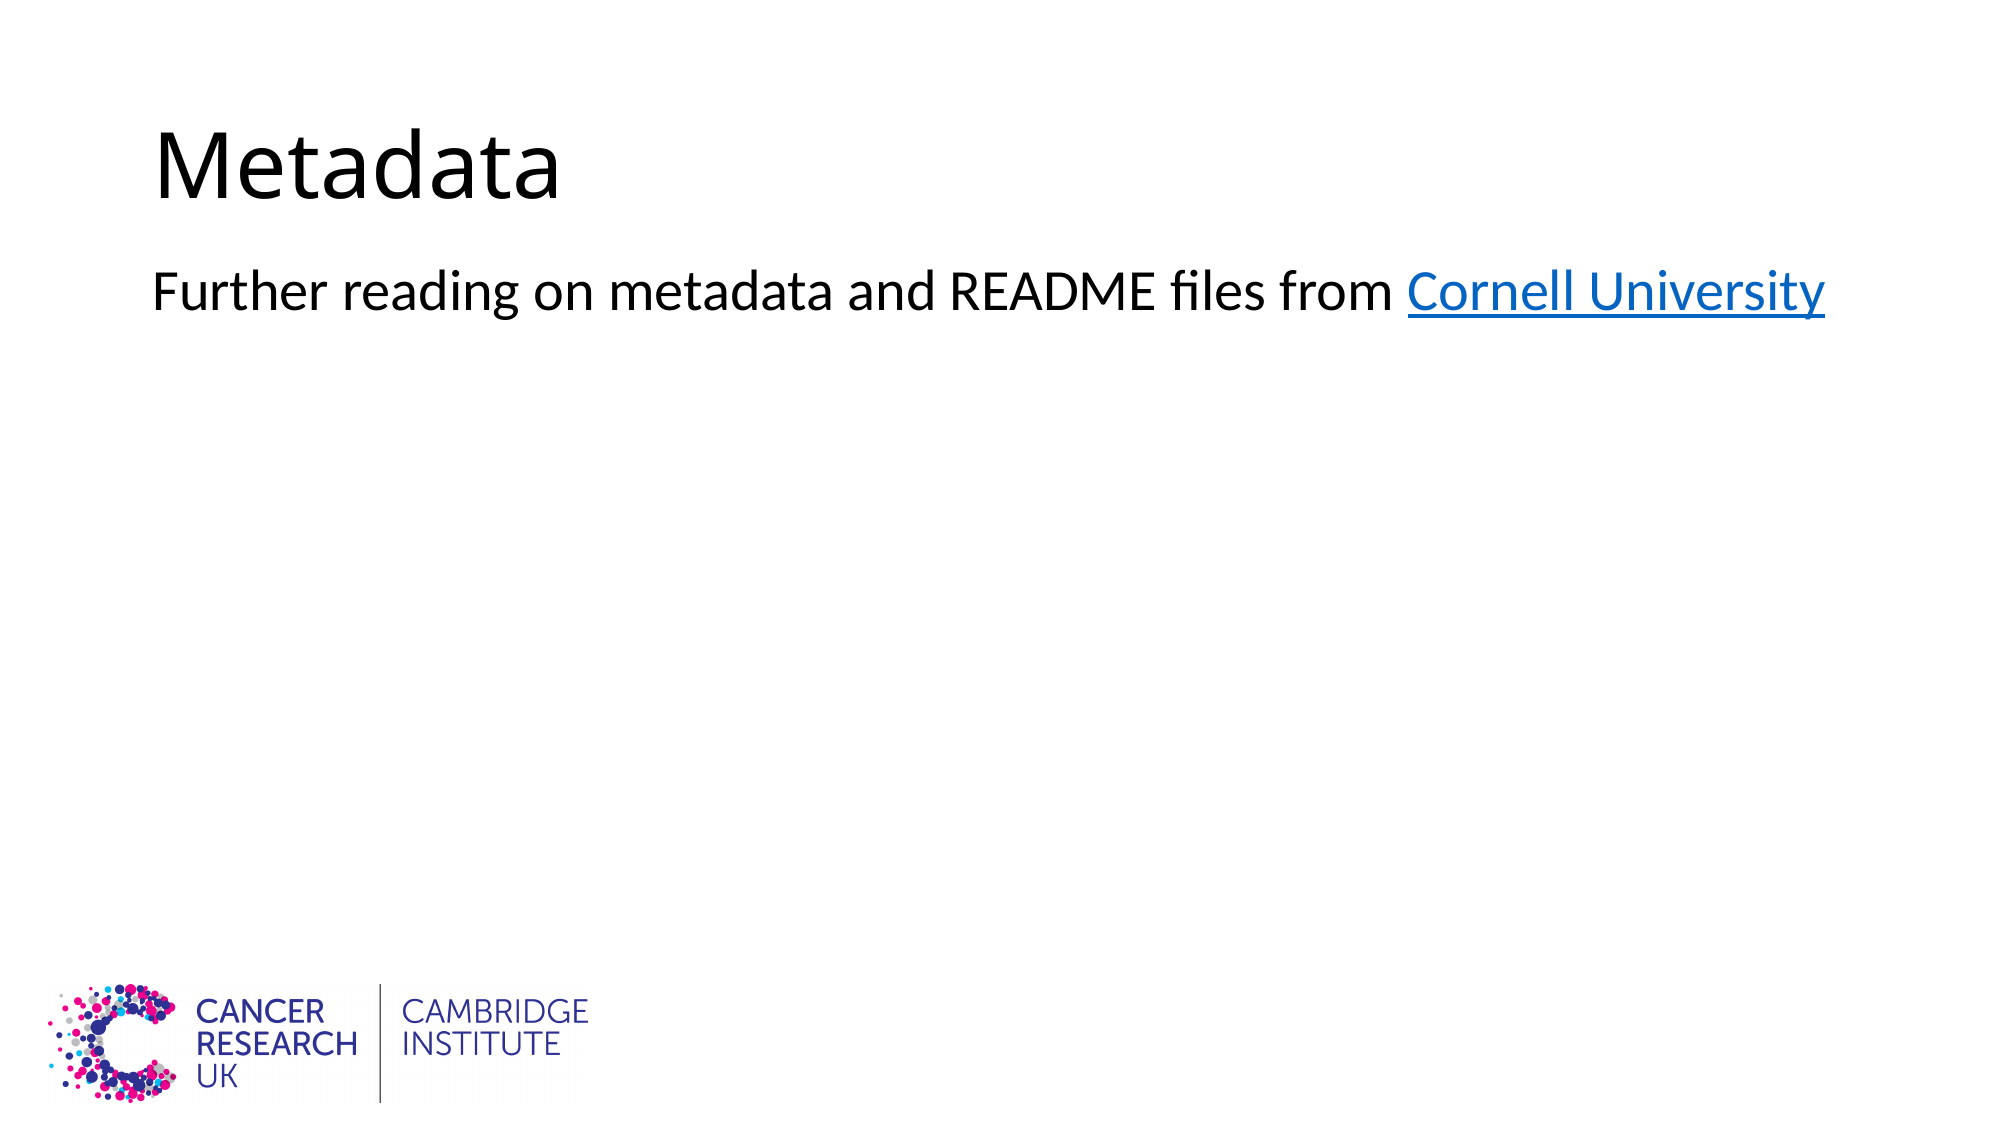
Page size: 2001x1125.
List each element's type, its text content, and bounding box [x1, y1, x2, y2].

title Metadata [137, 59, 1863, 252]
list Further reading on metadata and README files from Cornell University [137, 252, 1863, 967]
picture [48, 984, 588, 1103]
